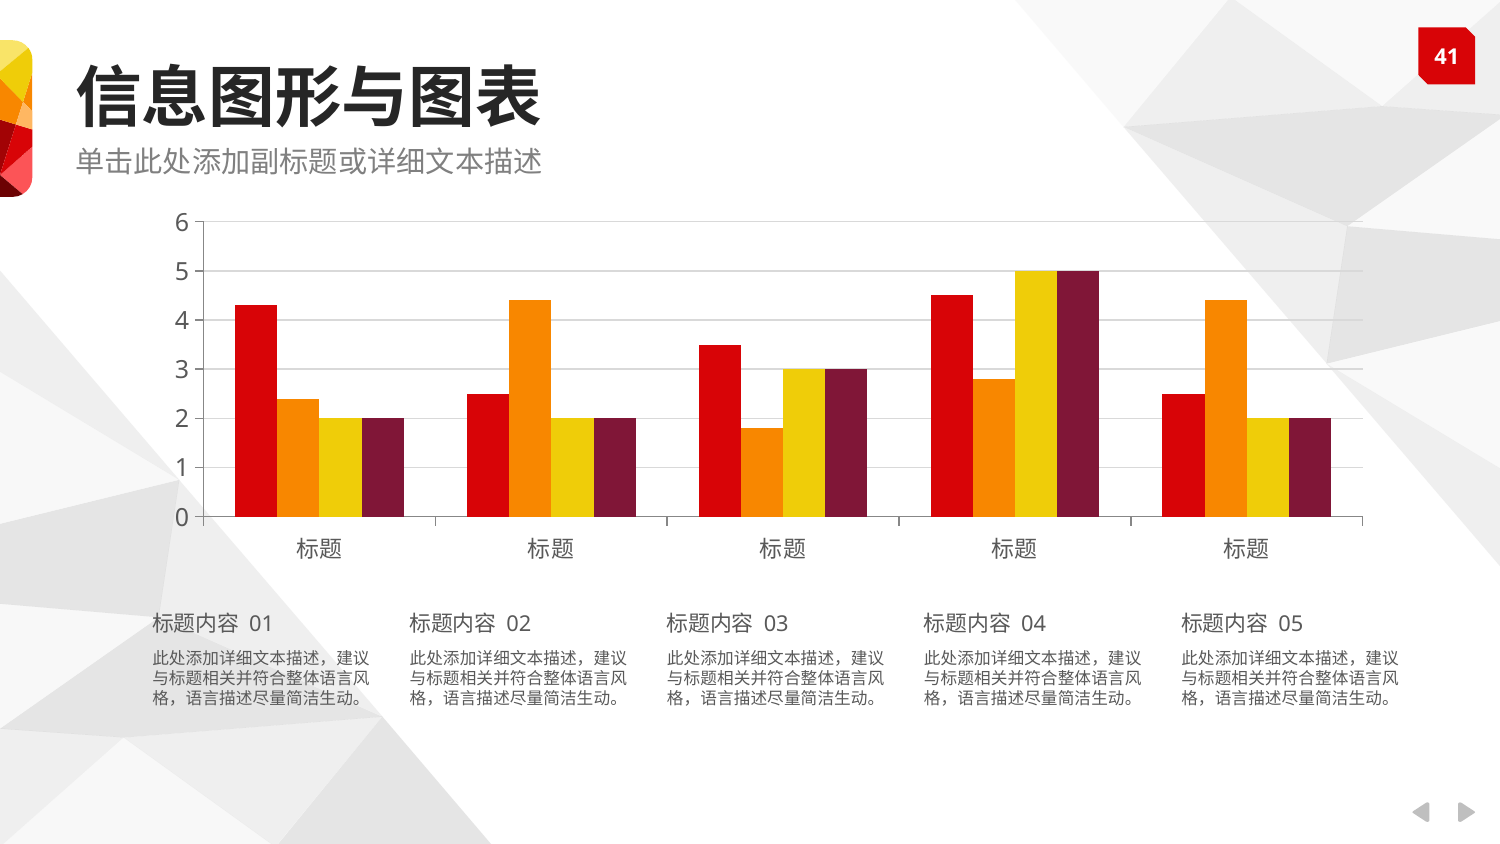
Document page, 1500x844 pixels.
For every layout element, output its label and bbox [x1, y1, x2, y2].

text_box [137, 601, 388, 717]
text_box [651, 601, 903, 717]
text_box [0, 39, 33, 198]
text_box [394, 601, 645, 717]
text_box [74, 63, 863, 176]
text_box [909, 601, 1160, 717]
chart [149, 196, 1388, 573]
text_box [1166, 601, 1417, 717]
